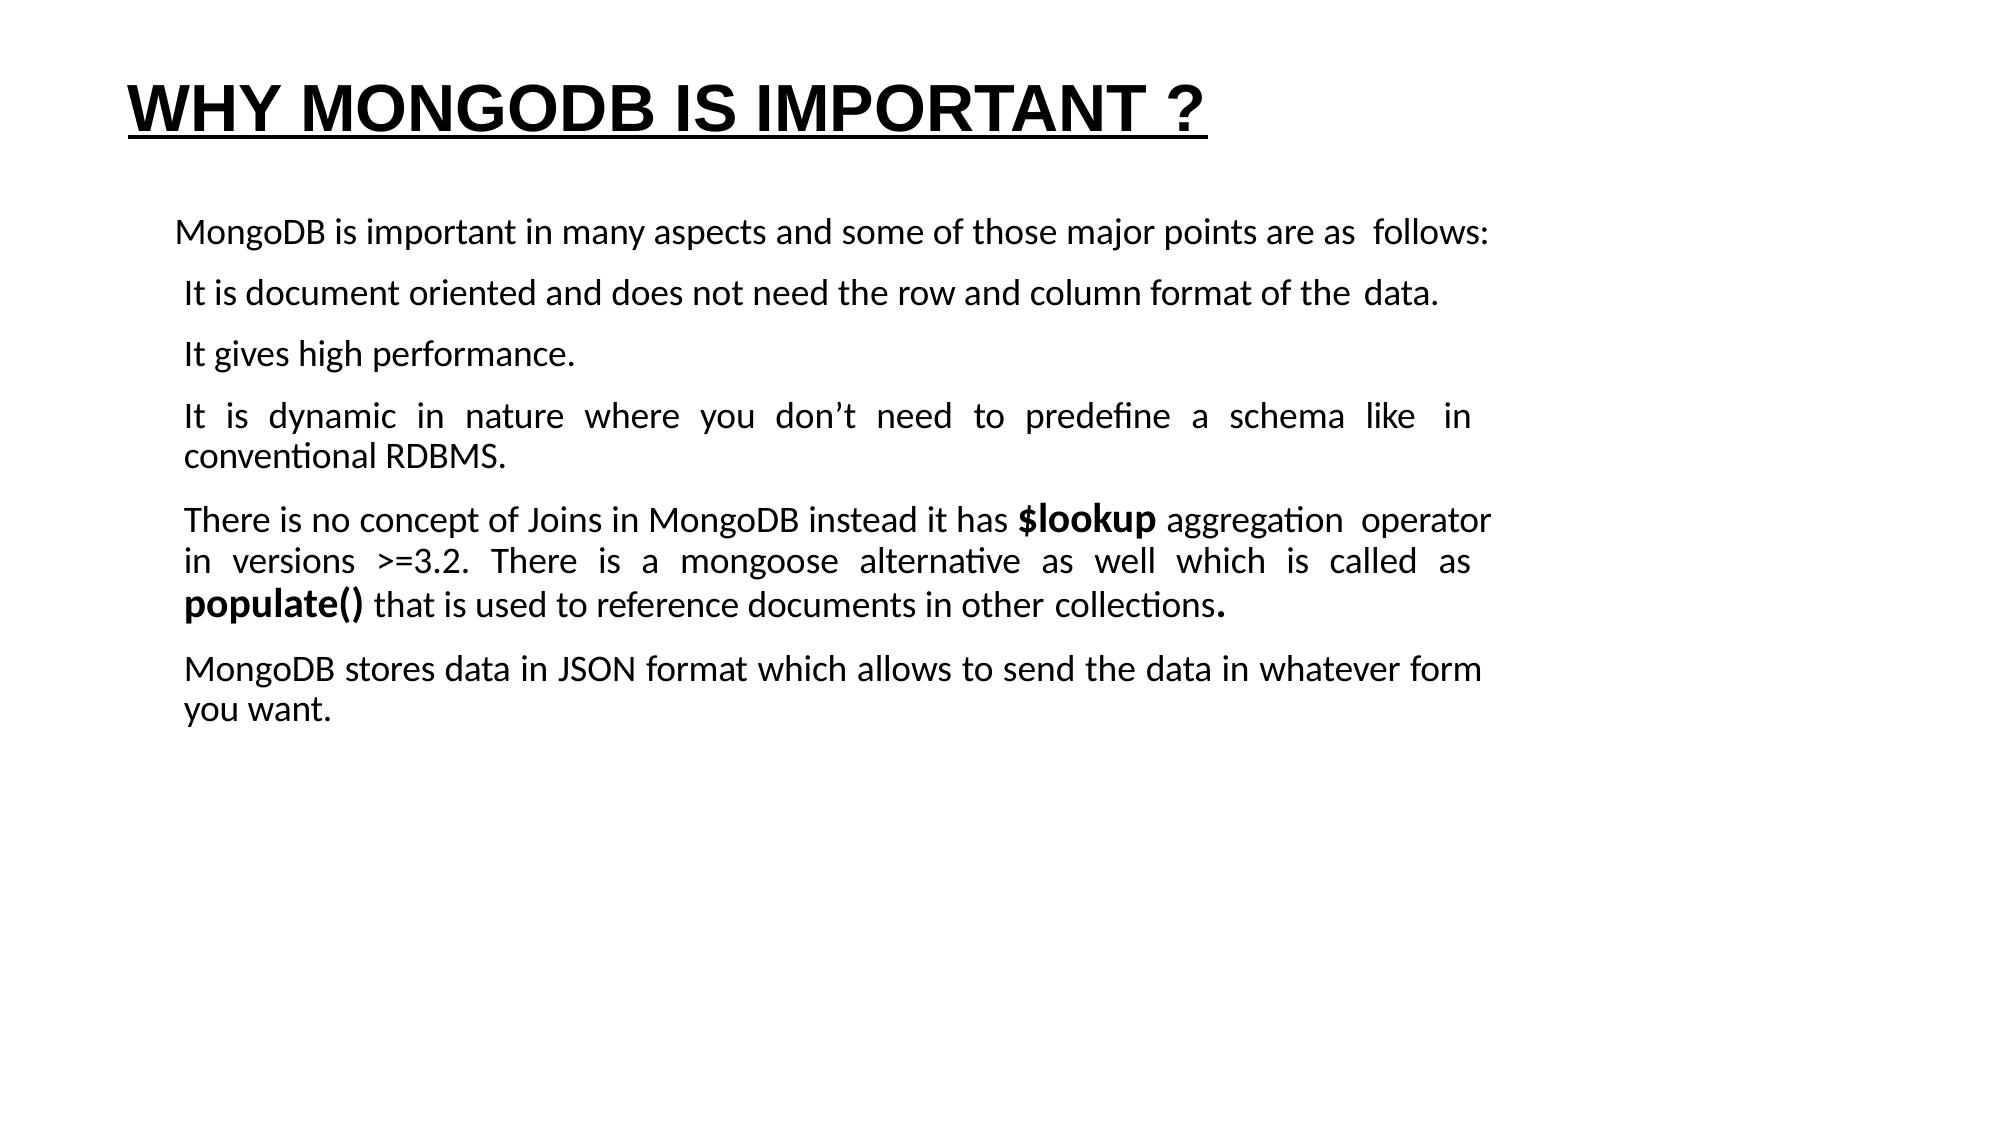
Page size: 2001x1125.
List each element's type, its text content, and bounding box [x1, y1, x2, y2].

text_box WHY MONGODB IS IMPORTANT ? [125, 62, 1536, 205]
text_box MongoDB is important in many aspects and some of those major points are as follows: It is document oriented and does not need the row and column format of the data. It gives high performance. It is dynamic in nature where you don’t need to predefine a schema like in conventional RDBMS. There is no concept of Joins in MongoDB instead it has $lookup aggregation operator in versions >=3.2. There is a mongoose alternative as well which is called as populate() that is used to reference documents in other collections. MongoDB stores data in JSON format which allows to send the data in whatever form you want. [125, 204, 1492, 730]
